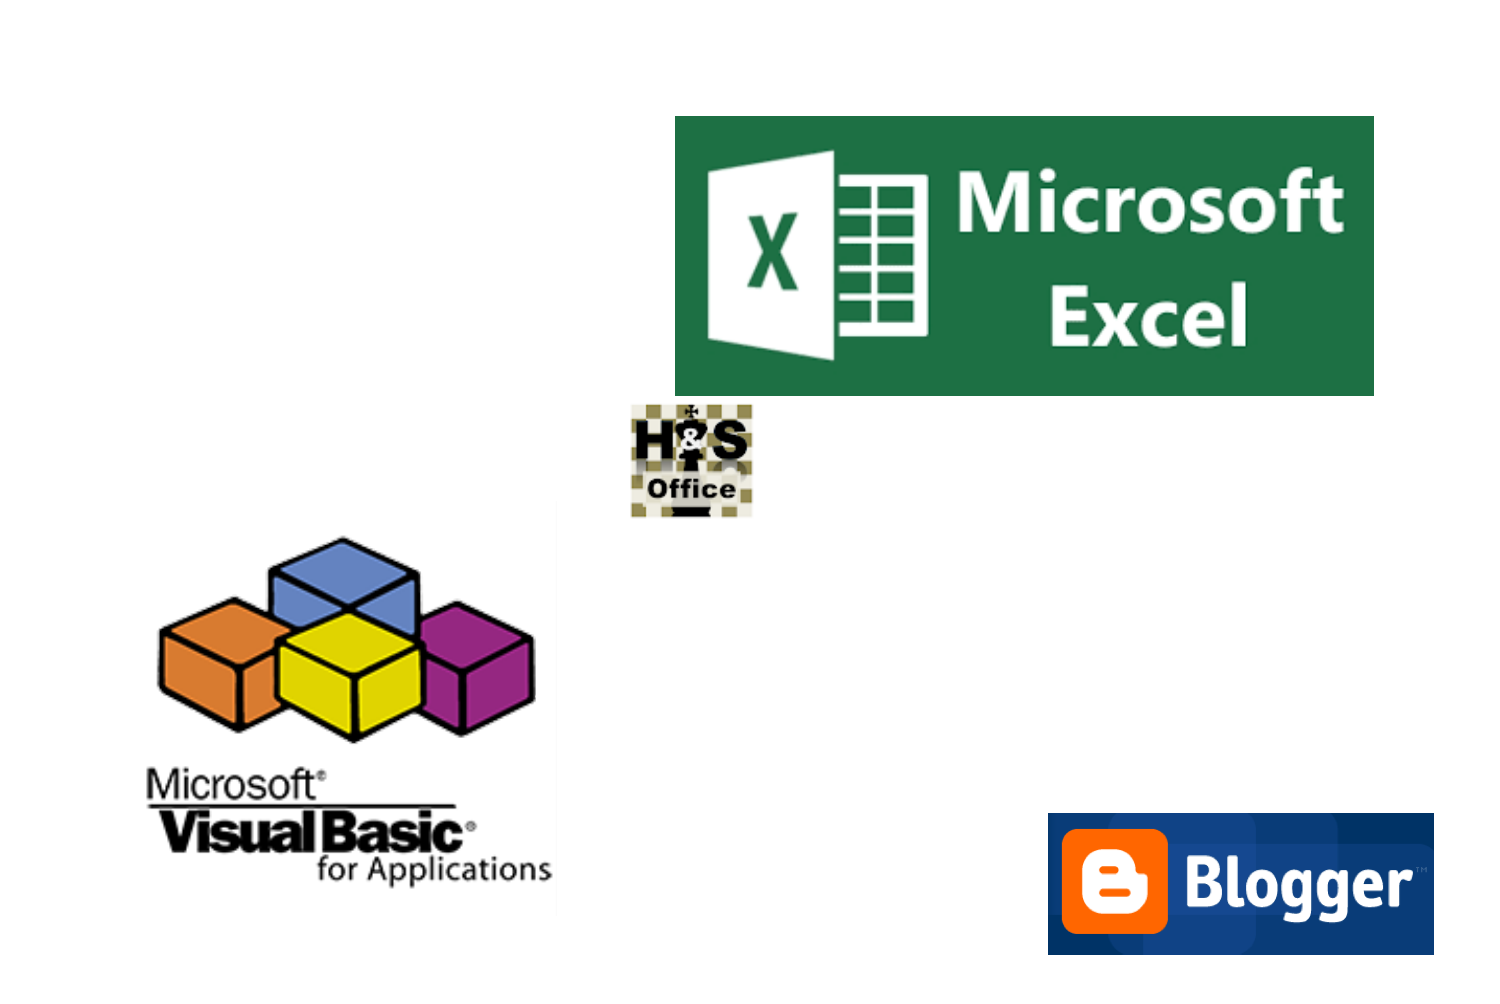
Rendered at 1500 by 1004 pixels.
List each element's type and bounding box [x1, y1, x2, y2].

picture [141, 501, 559, 916]
picture [1042, 797, 1439, 967]
picture [629, 402, 755, 520]
picture [674, 116, 1374, 396]
